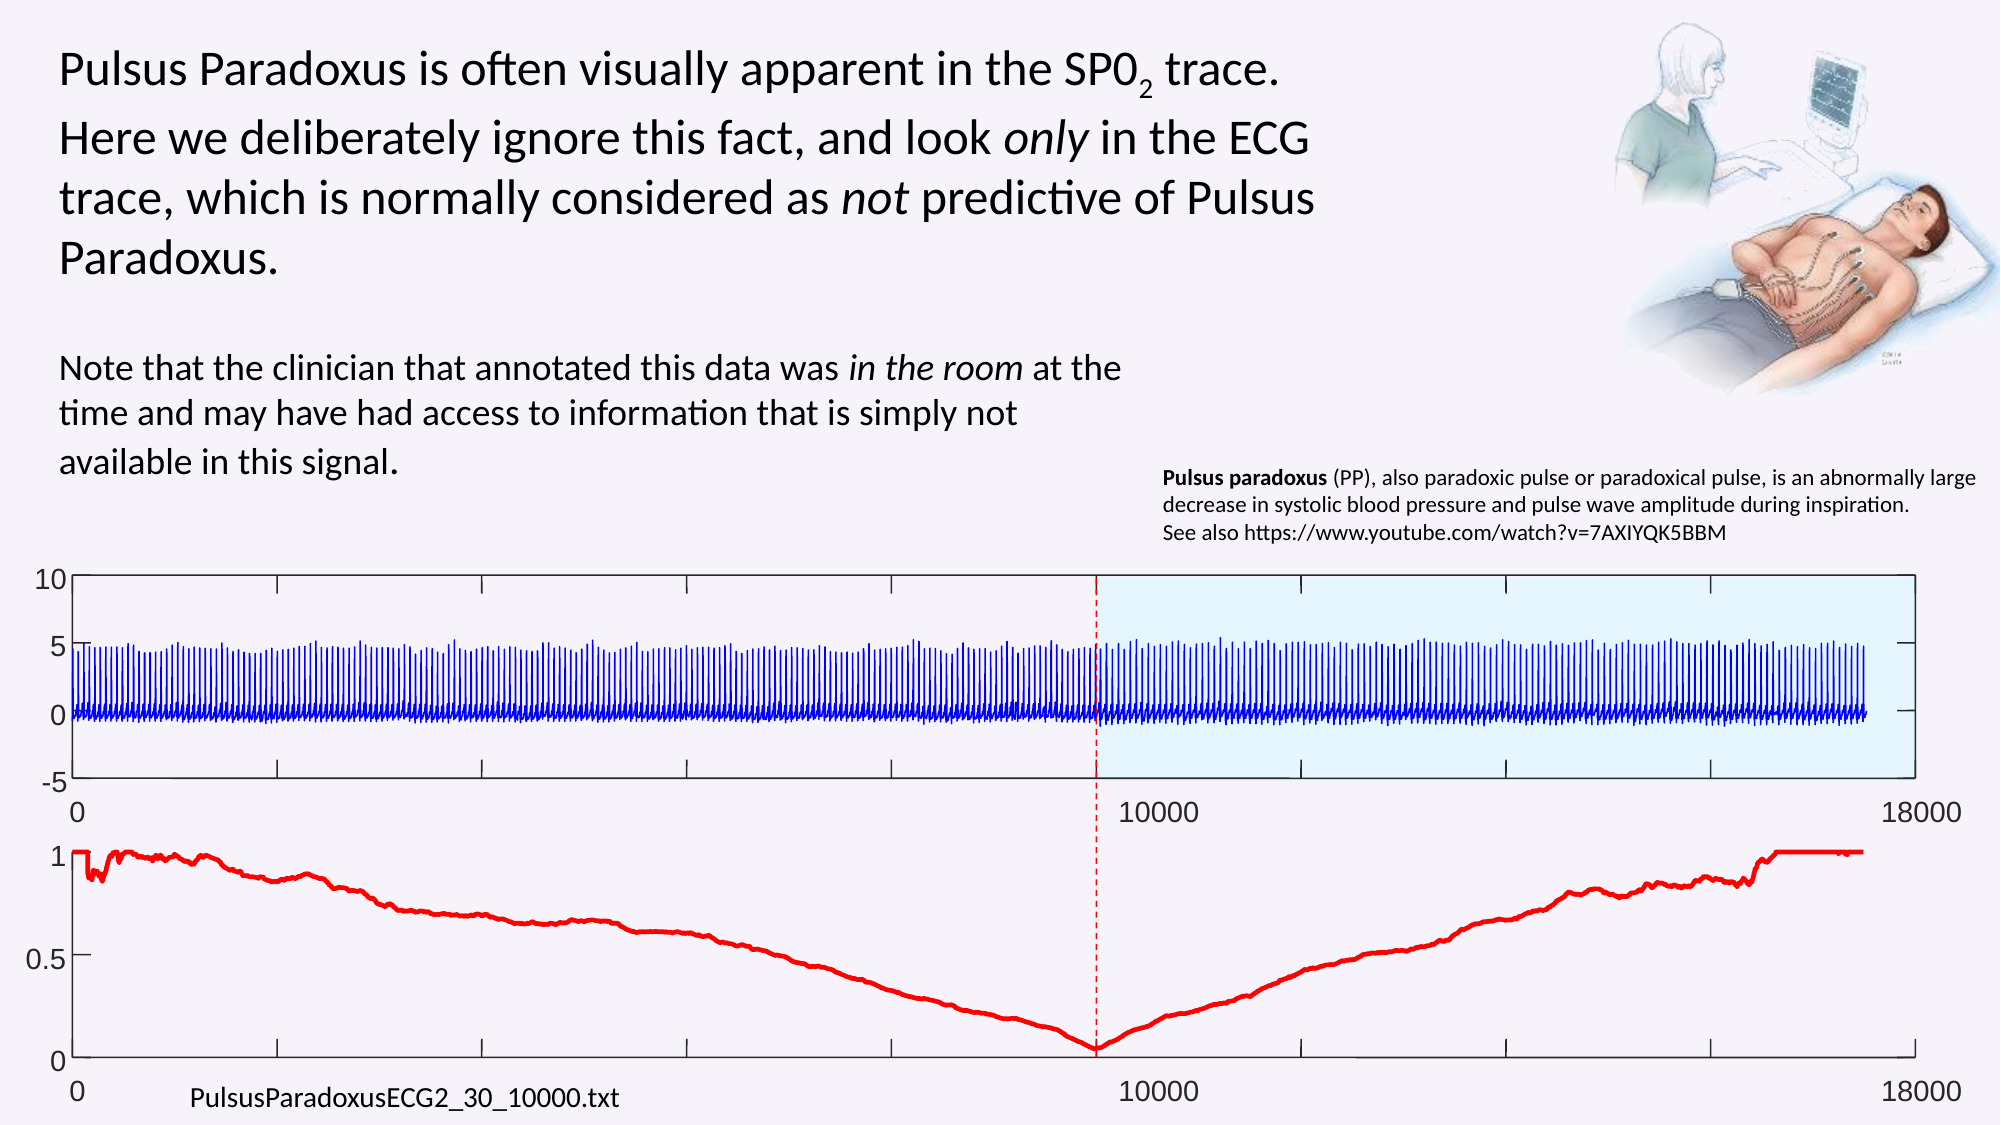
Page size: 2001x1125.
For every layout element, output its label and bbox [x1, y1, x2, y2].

text_box [72, 575, 1916, 782]
text_box [175, 1070, 1396, 1121]
text_box [44, 335, 2000, 553]
text_box [1881, 793, 1963, 829]
text_box [44, 28, 1377, 292]
text_box [41, 762, 68, 798]
text_box [1118, 793, 1200, 829]
text_box [50, 1042, 67, 1077]
text_box [34, 559, 68, 595]
text_box [69, 1072, 86, 1108]
text_box [50, 695, 67, 731]
text_box [25, 940, 67, 976]
text_box [50, 626, 67, 662]
text_box [1881, 1072, 1963, 1108]
text_box [72, 850, 1916, 1058]
text_box [69, 793, 86, 829]
picture [1599, 4, 2000, 401]
text_box [50, 836, 67, 872]
